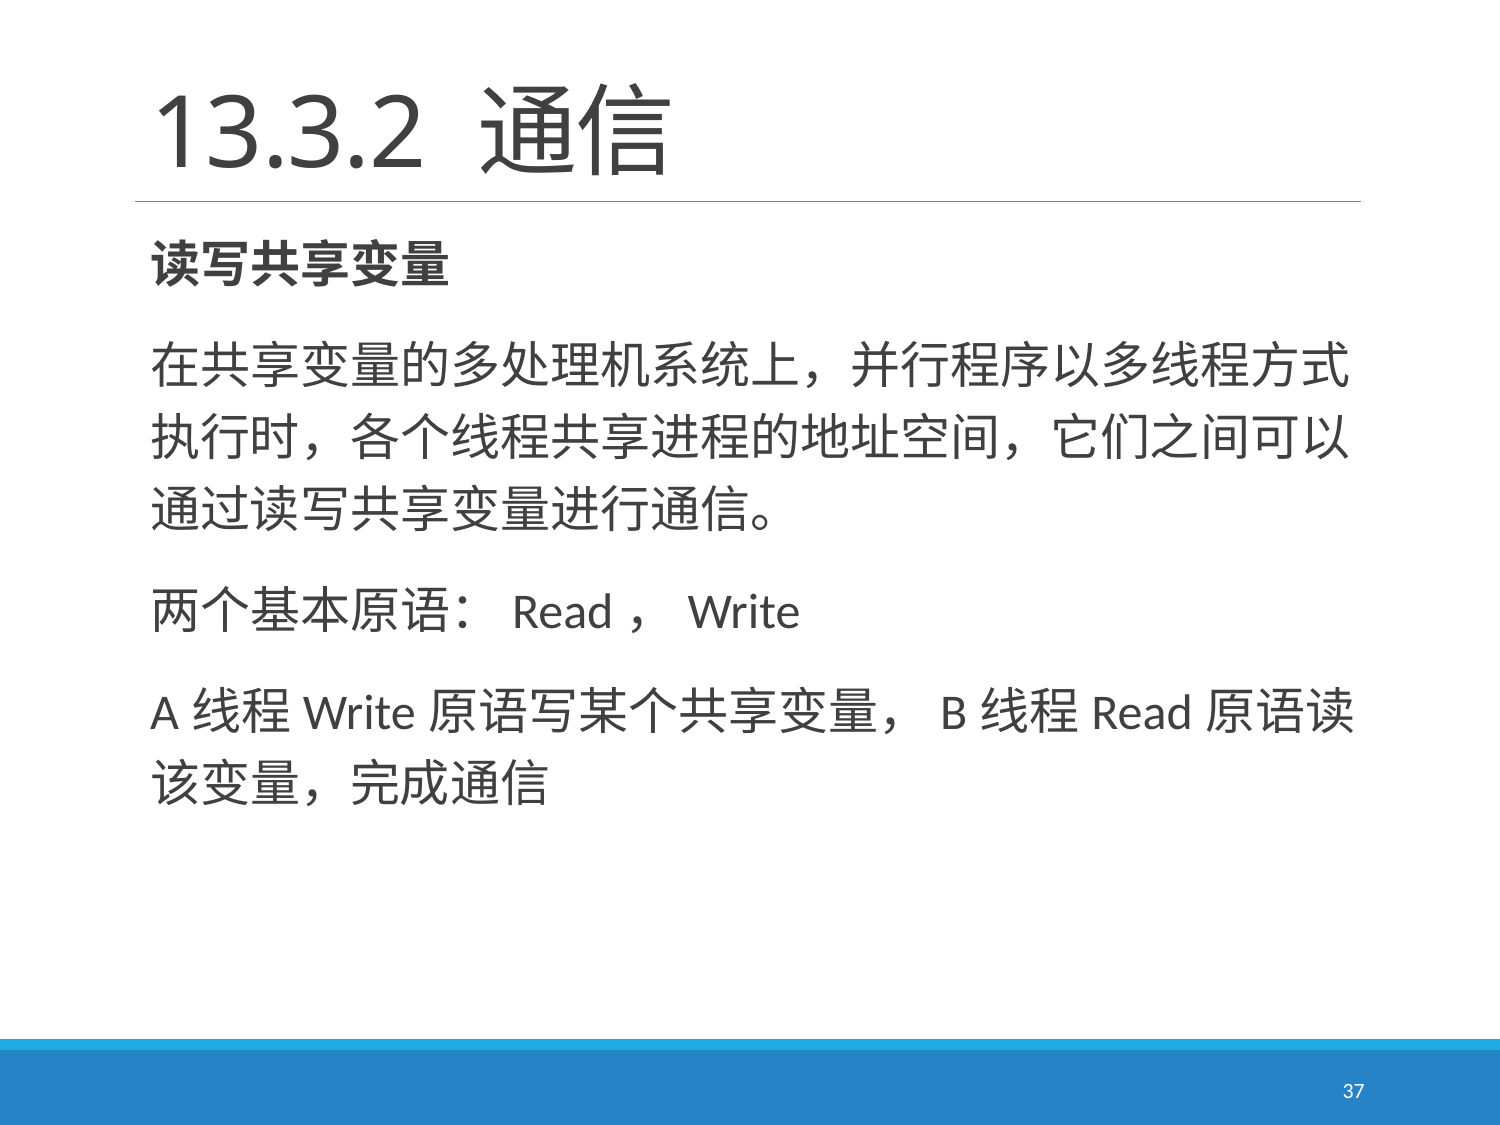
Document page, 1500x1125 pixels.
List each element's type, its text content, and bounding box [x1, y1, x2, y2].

title 13.3.2 通信 [135, 47, 1373, 196]
slide_number 37 [1218, 1059, 1380, 1120]
list 读写共享变量 在共享变量的多处理机系统上，并行程序以多线程方式执行时，各个线程共享进程的地址空间，它们之间可以通过读写共享变量进行通信。 两个基本原语：Read，Write A线程Write原语写某个共享变量，B线程Read原语读该变量，完成通信 [135, 212, 1373, 963]
